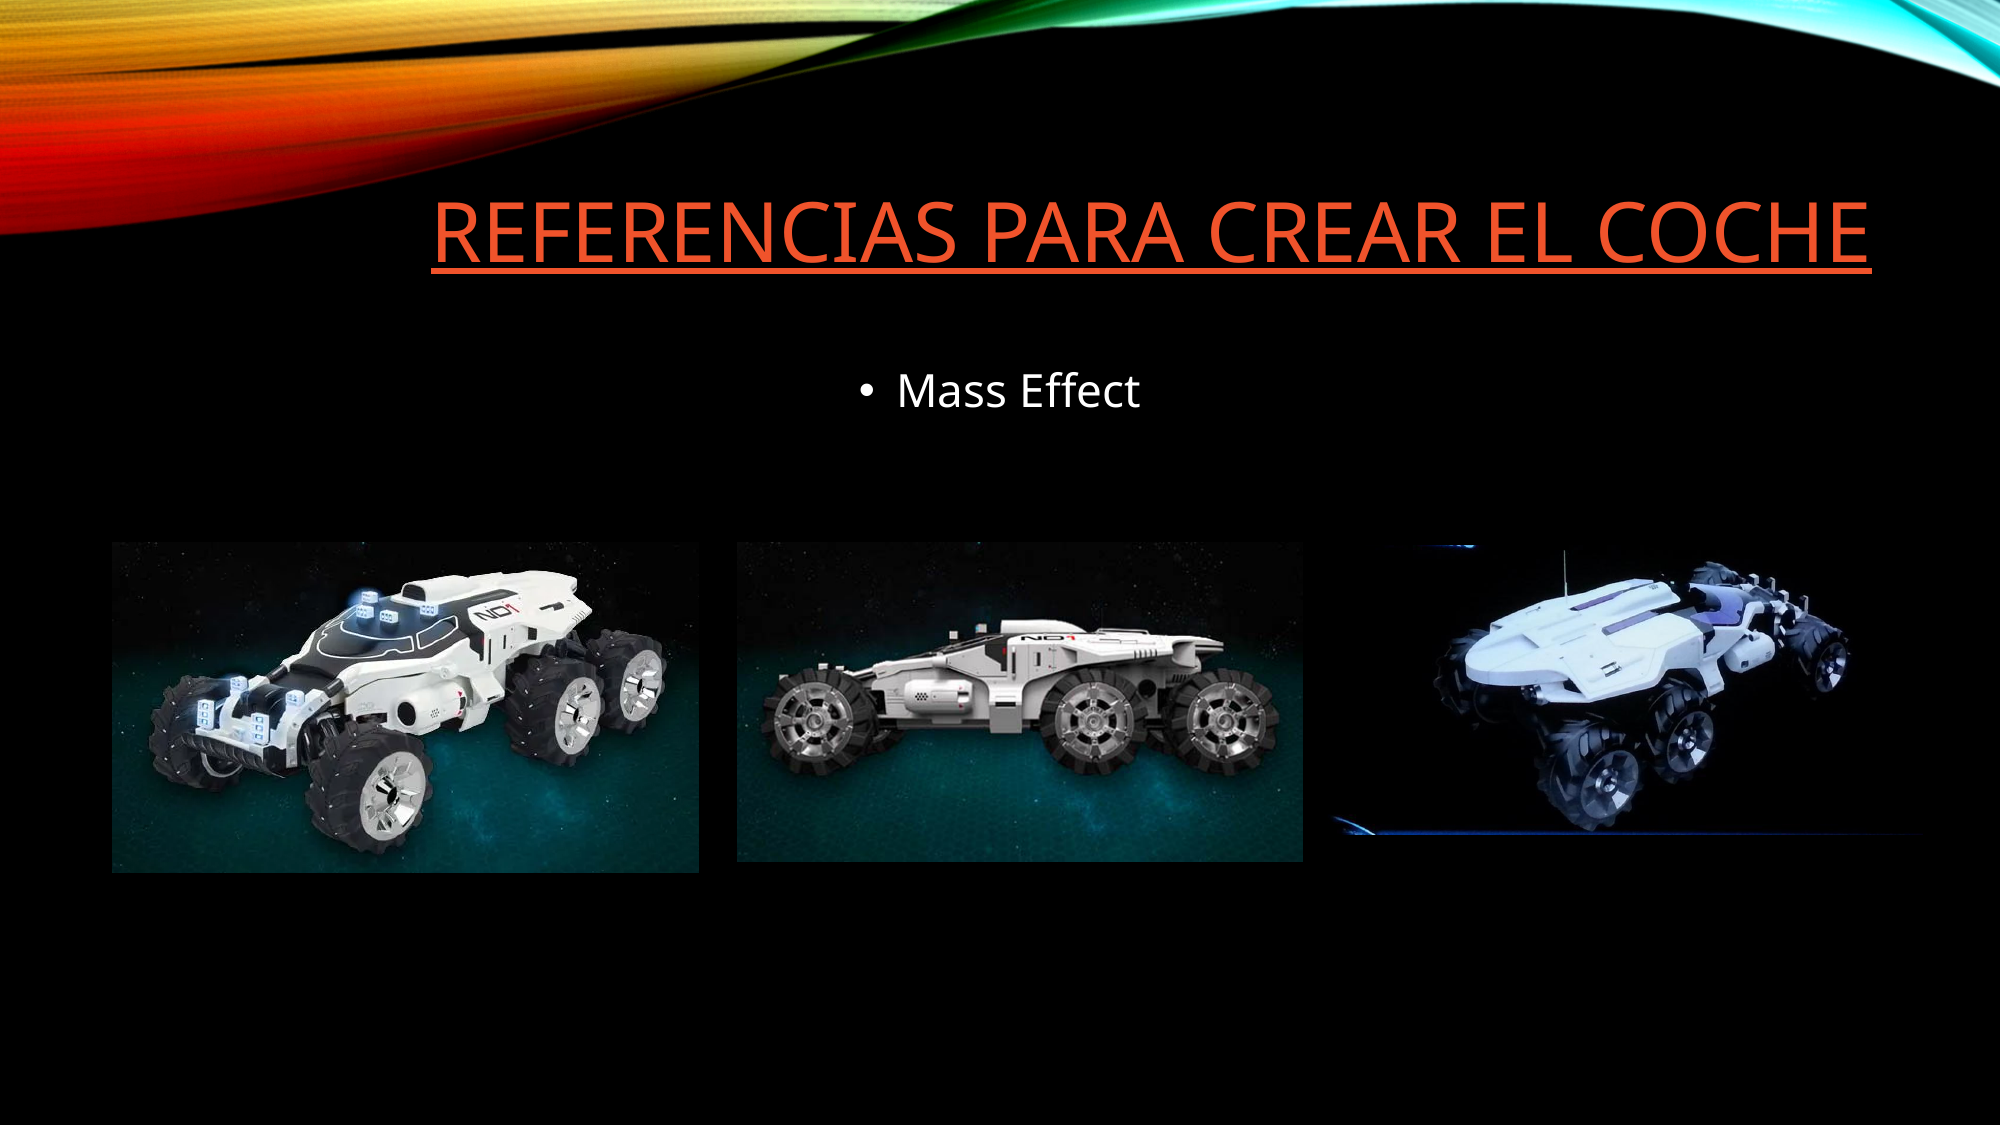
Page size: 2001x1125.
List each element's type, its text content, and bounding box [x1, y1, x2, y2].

picture [1321, 544, 1927, 836]
list Mass Effect [112, 360, 1888, 1021]
picture [112, 542, 699, 873]
title Referencias para crear el coche [330, 125, 1888, 338]
picture [736, 542, 1303, 862]
picture [0, 0, 2000, 237]
